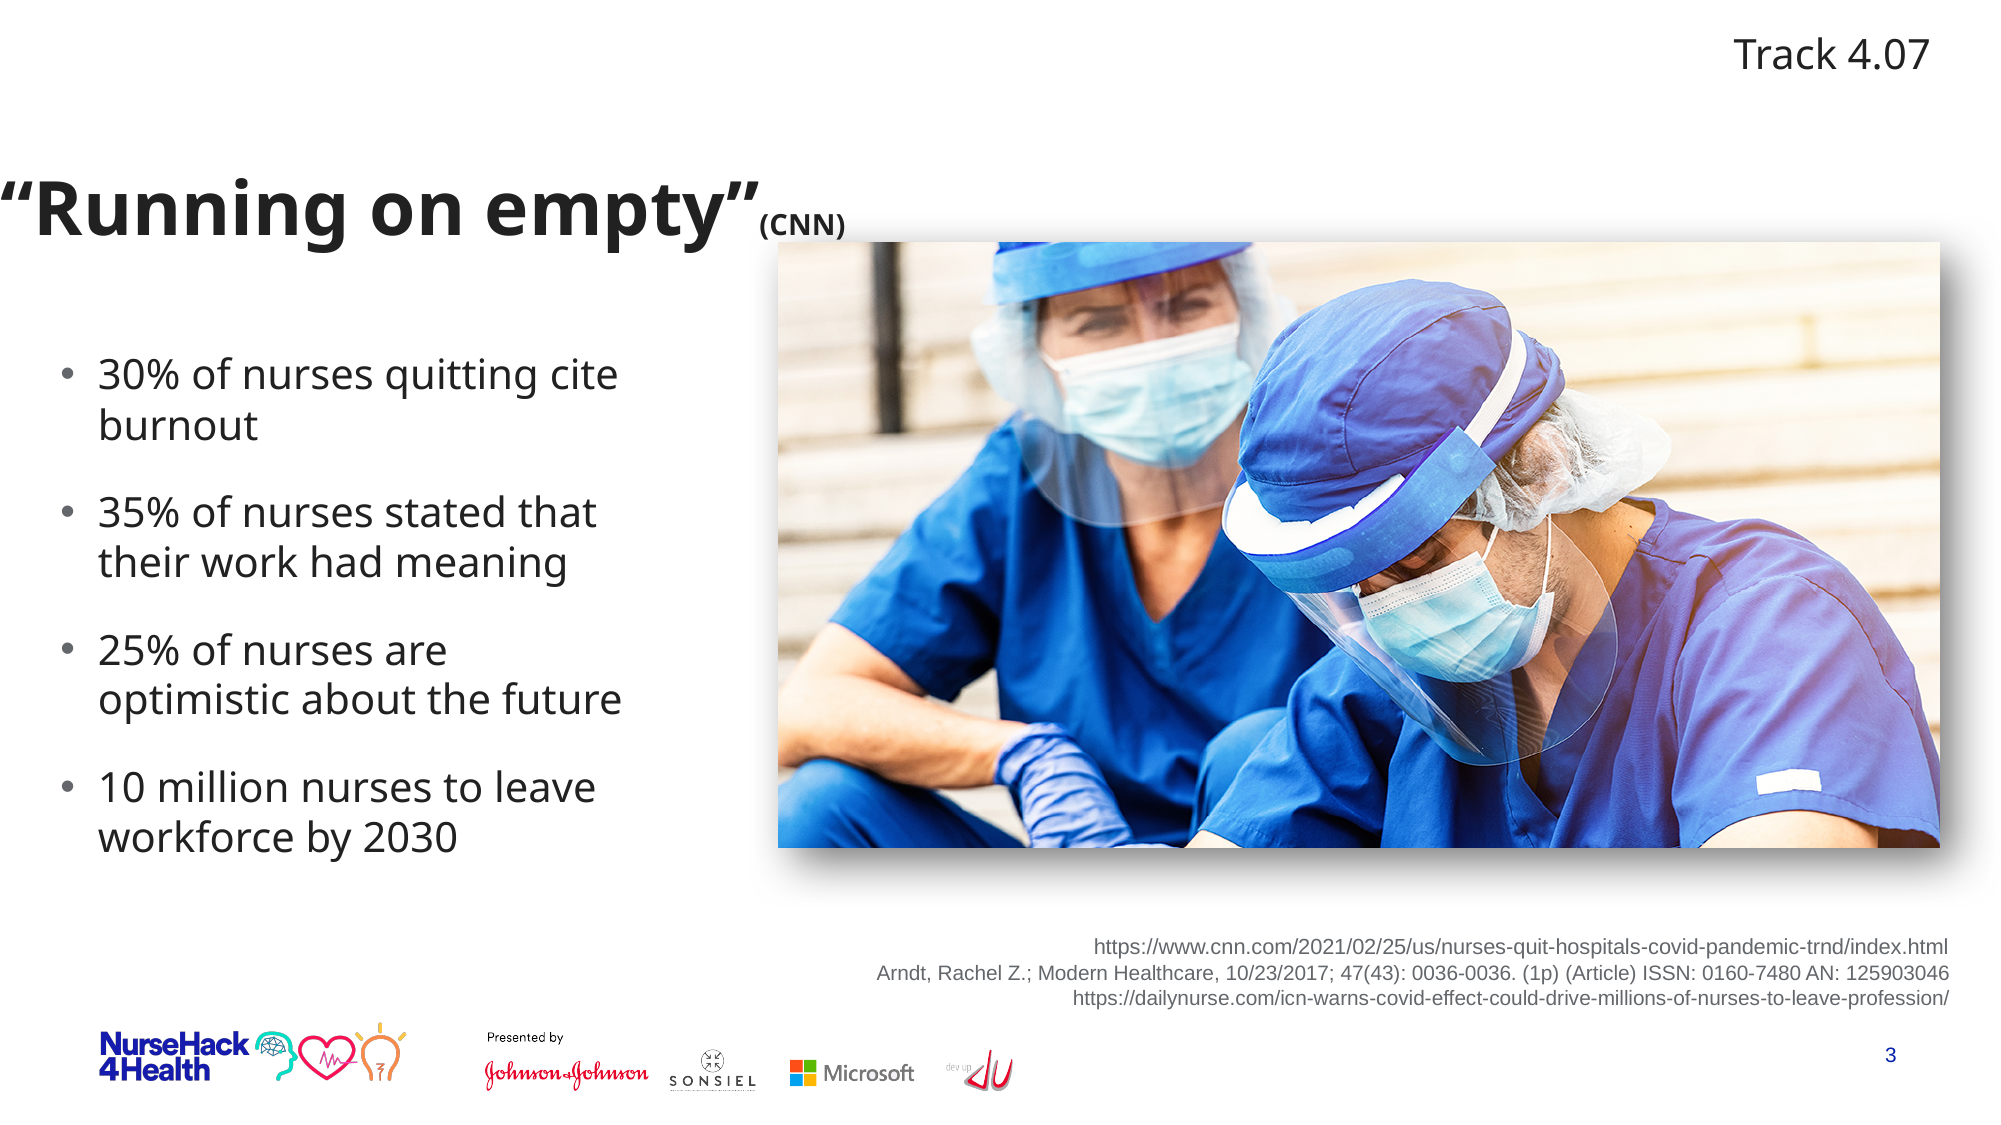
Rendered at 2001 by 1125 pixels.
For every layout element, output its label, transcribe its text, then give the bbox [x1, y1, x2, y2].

title “Running on empty”(CNN) [0, 170, 865, 304]
slide_number 3 [1837, 1026, 1912, 1082]
list Track 4.07 [1694, 26, 1971, 68]
list https://www.cnn.com/2021/02/25/us/nurses-quit-hospitals-covid-pandemic-trnd/index.html Arndt, Rachel Z.; Modern Healthcare, 10/23/2017; 47(43): 0036-0036. (1p) (Article) ISSN: 0160-7480 AN: 125903046 https://dailynurse.com/icn-warns-covid-effect-could-drive-millions-of-nurses-to-leave-profession/ [87, 943, 1951, 1037]
list 30% of nurses quitting cite burnout 35% of nurses stated that their work had meaning 25% of nurses are optimistic about the future 10 million nurses to leave workforce by 2030 [59, 347, 648, 868]
picture [778, 242, 1940, 848]
picture [430, 1037, 1071, 1125]
